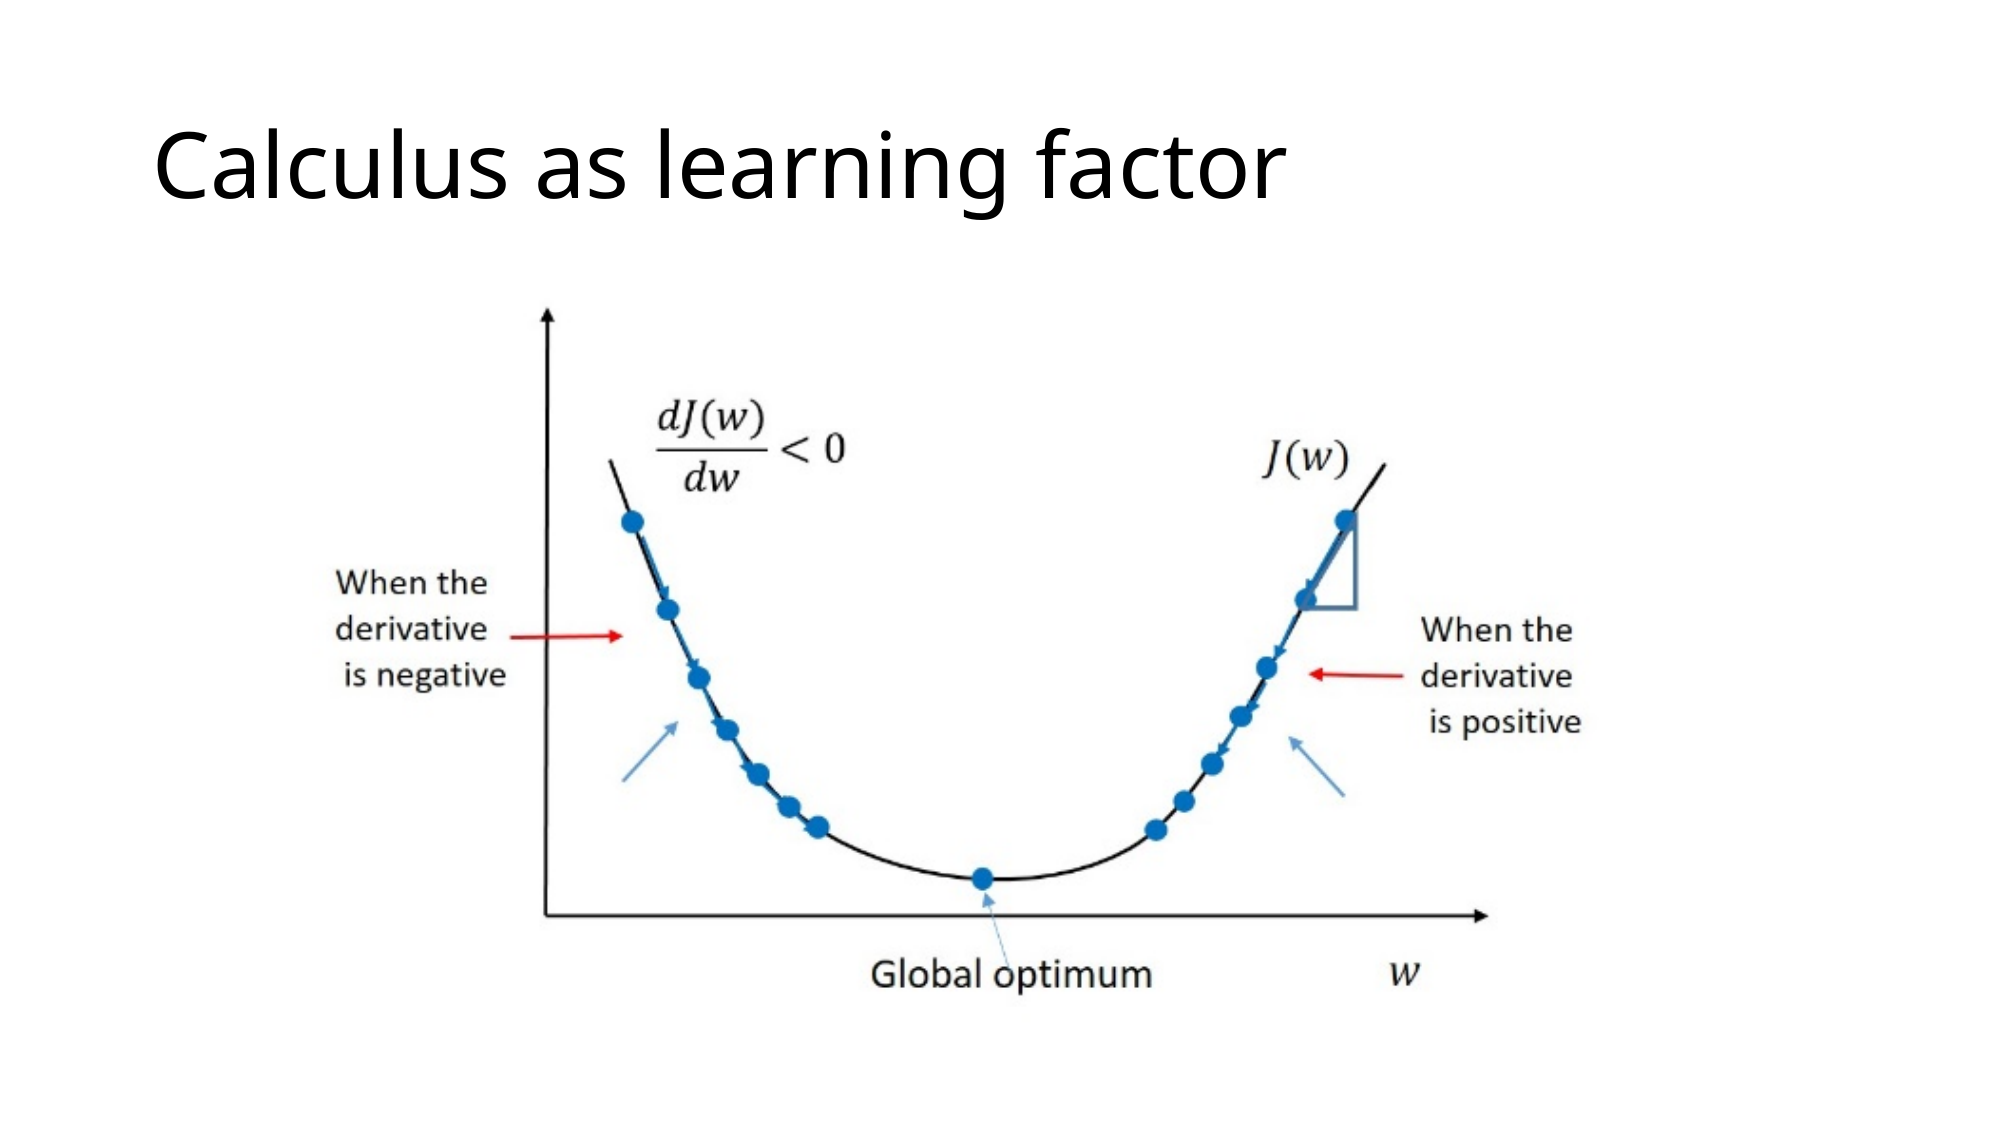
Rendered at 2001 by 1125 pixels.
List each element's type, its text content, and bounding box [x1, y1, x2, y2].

title Calculus as learning factor [137, 59, 1863, 278]
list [312, 292, 1631, 1026]
